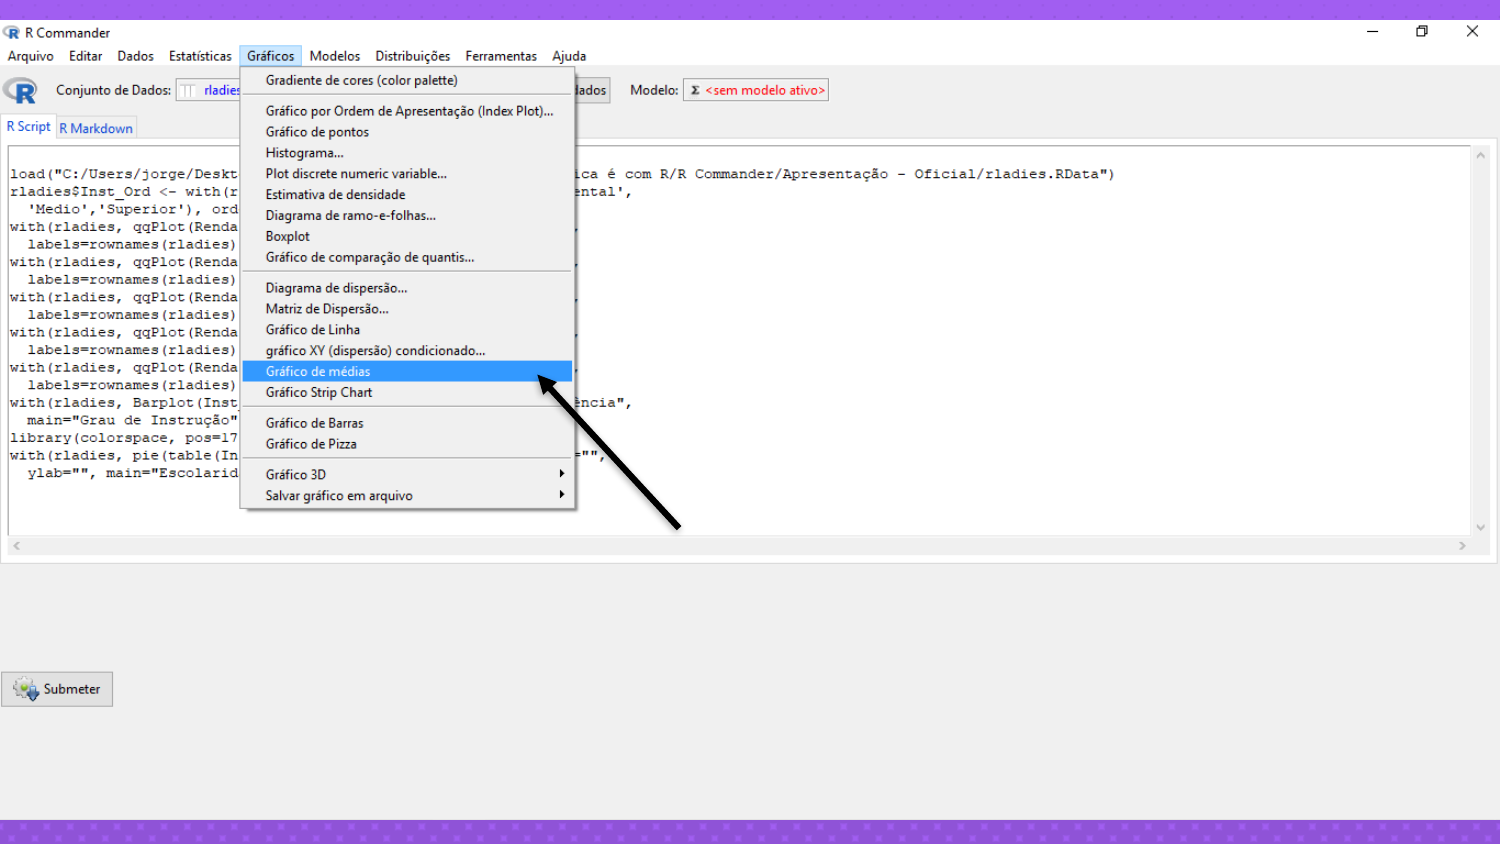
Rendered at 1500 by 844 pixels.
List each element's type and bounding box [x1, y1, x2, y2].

text_box [537, 374, 680, 529]
picture [0, 19, 1500, 821]
